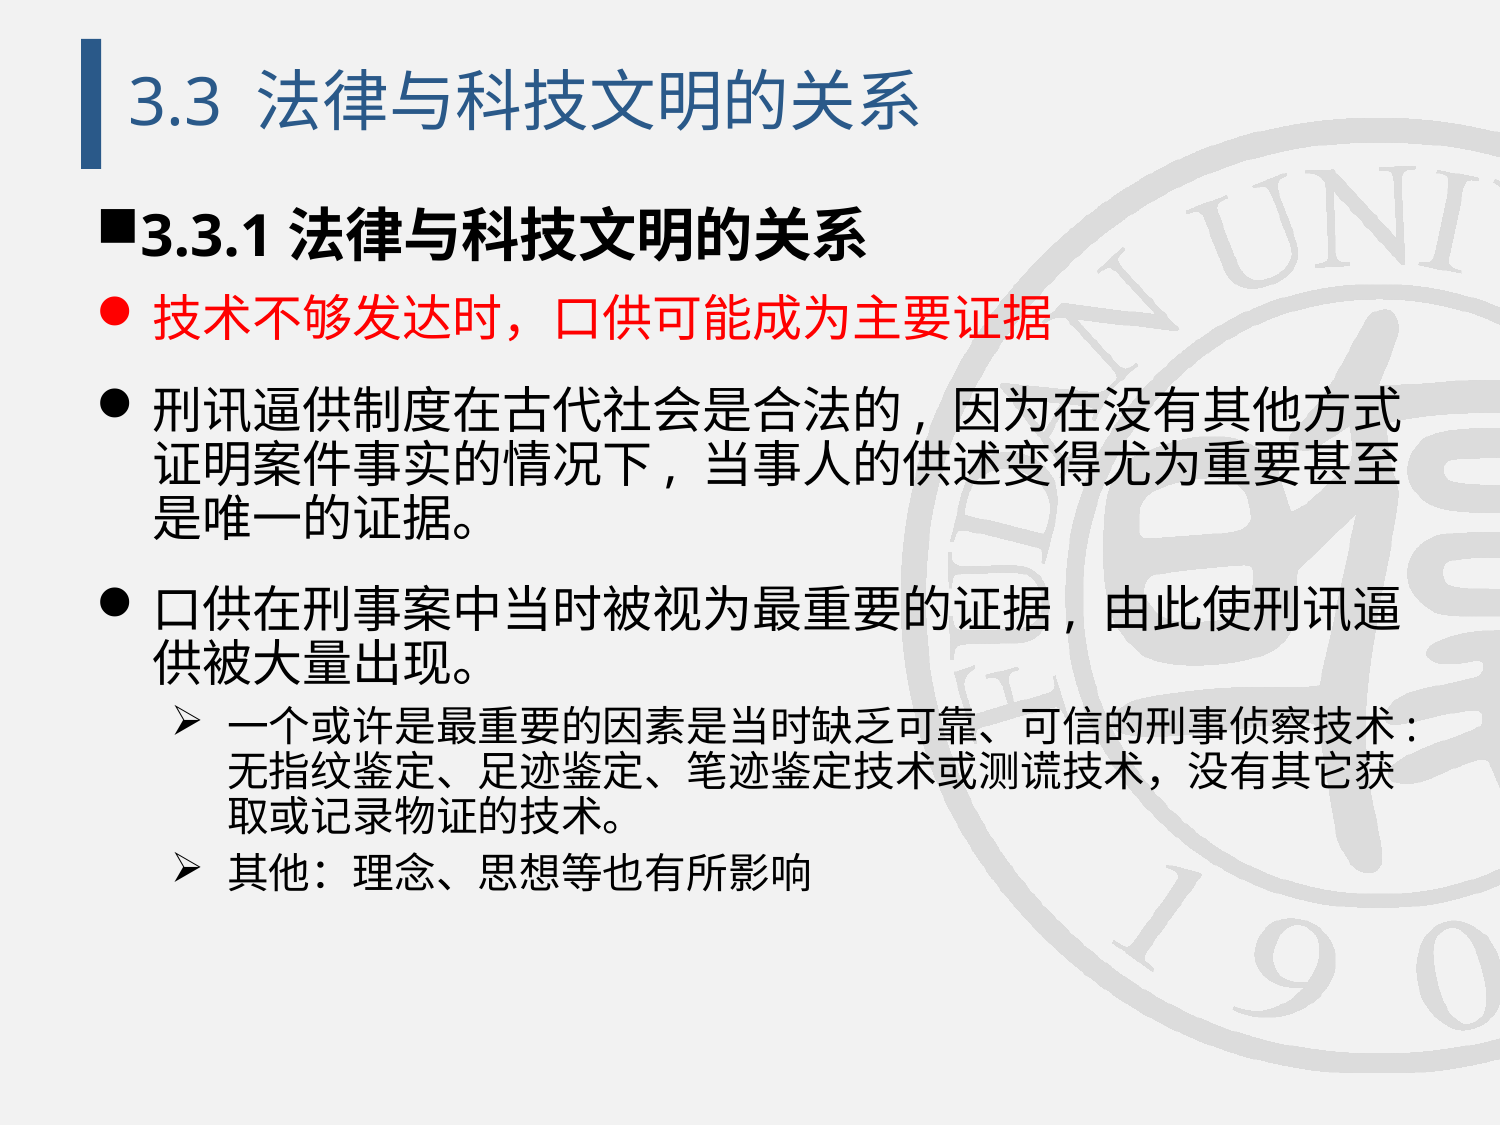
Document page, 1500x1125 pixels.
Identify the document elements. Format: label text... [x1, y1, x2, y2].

title 3.3 法律与科技文明的关系 [113, 49, 1387, 159]
text_box 3.3.1法律与科技文明的关系 技术不够发达时，口供可能成为主要证据 刑讯逼供制度在古代社会是合法的, 因为在没有其他方式证明案件事实的情况下, 当事人的供述变得尤为重要甚至是唯一的证据。 口供在刑事案中当时被视为最重要的证据, 由此使刑讯逼供被大量出现。 一个或许是最重要的因素是当时缺乏可靠、可信的刑事侦察技术: 无指纹鉴定、足迹鉴定、笔迹鉴定技术或测谎技术，没有其它获取或记录物证的技术。 其他：理念、思想等也有所影响 [81, 198, 1433, 905]
